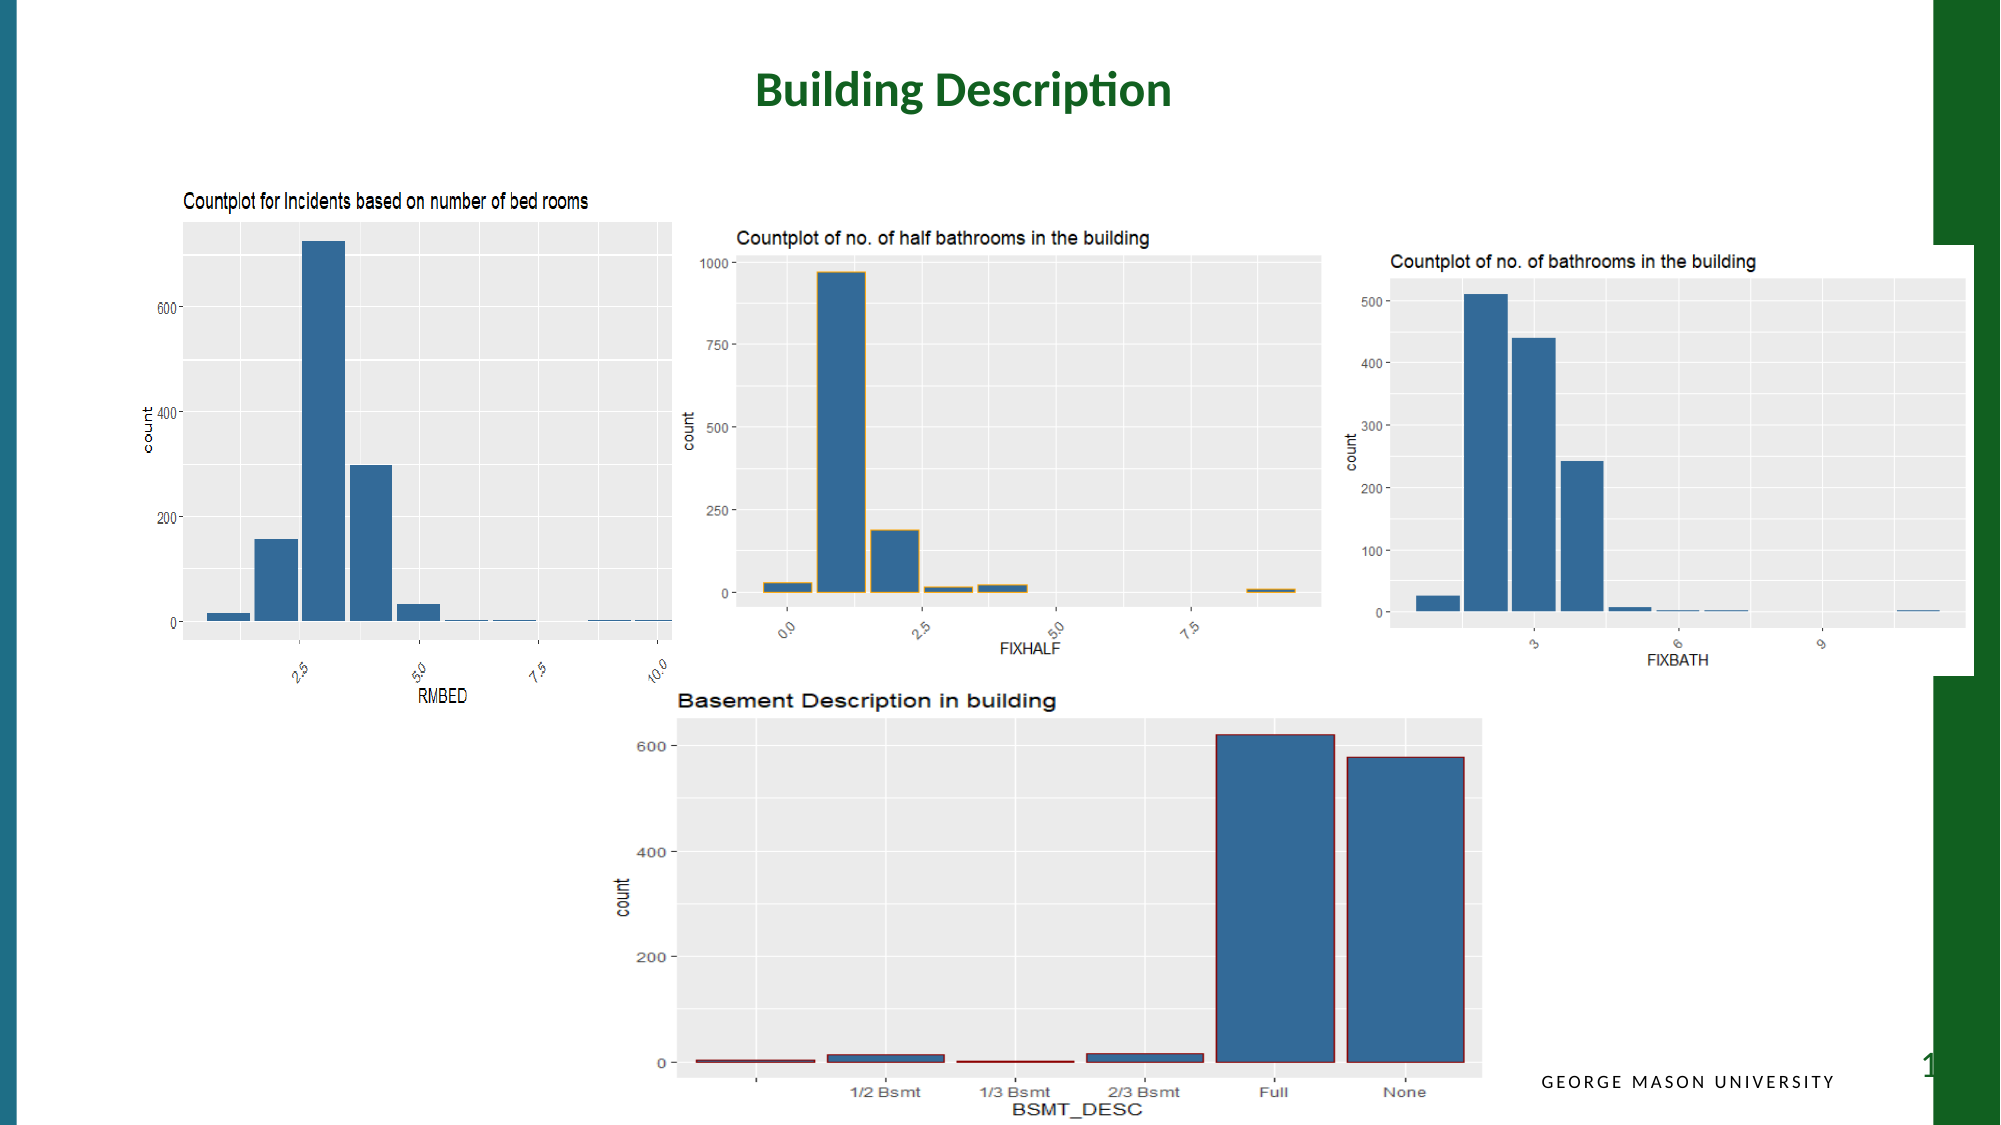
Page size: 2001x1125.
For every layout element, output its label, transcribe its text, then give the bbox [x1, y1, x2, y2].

text_box Building Description [740, 48, 1190, 169]
picture [133, 181, 1494, 1125]
picture [1335, 245, 1974, 676]
slide_number 14 [1853, 1019, 1974, 1106]
